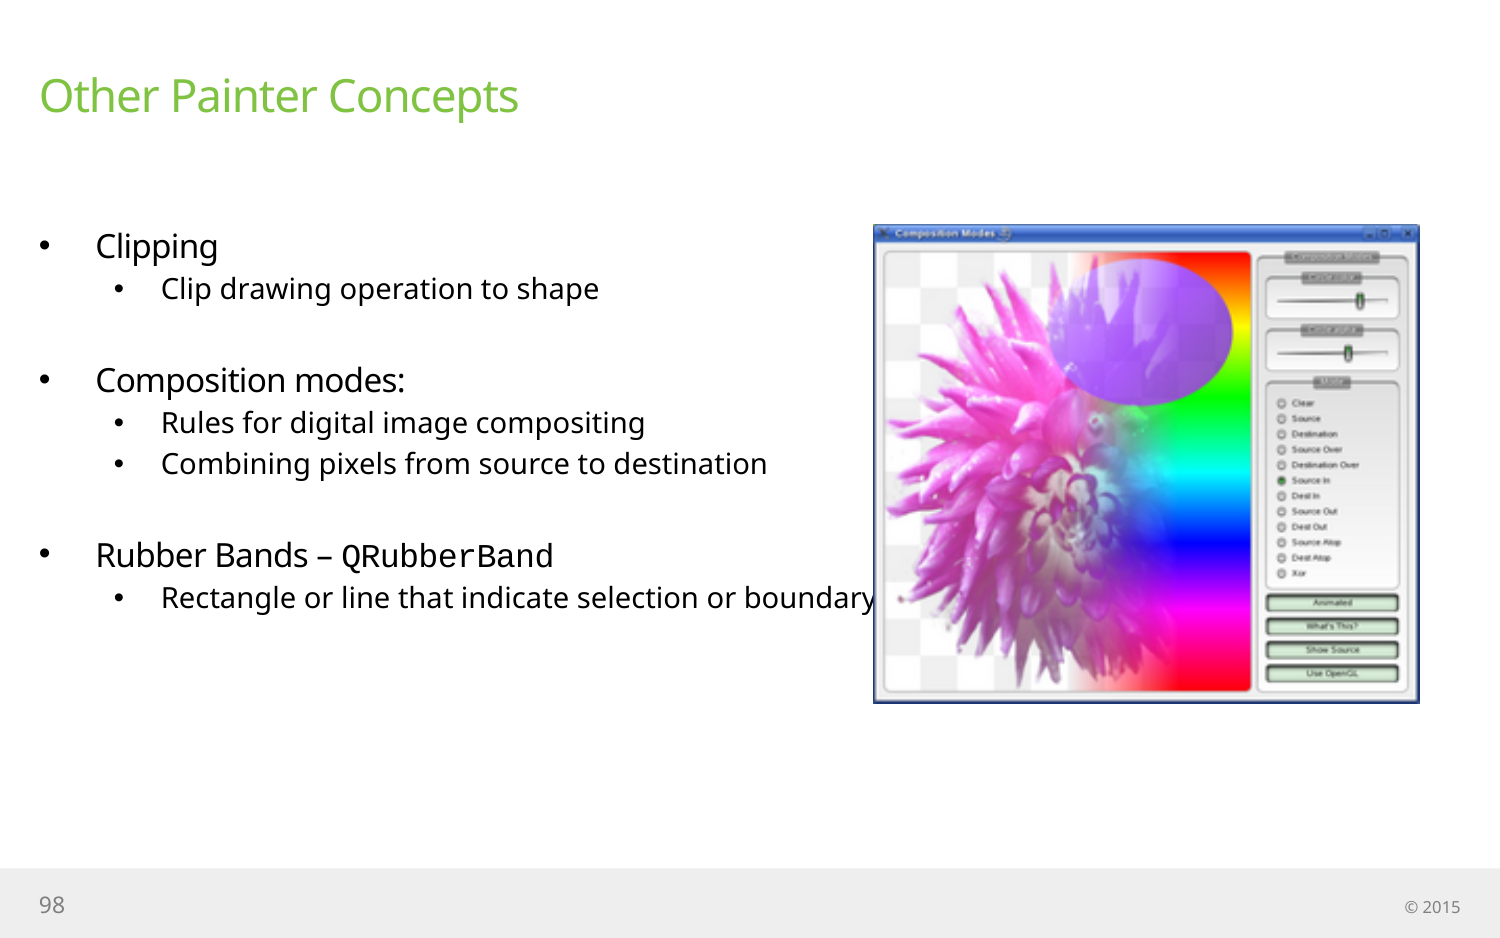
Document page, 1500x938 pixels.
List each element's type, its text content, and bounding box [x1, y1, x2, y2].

picture [873, 224, 1420, 705]
title Other Painter Concepts [39, 66, 1052, 195]
list Clipping Clip drawing operation to shape Composition modes: Rules for digital image compositing Combining pixels from source to destination Rubber Bands – QRubberBand Rectangle or line that indicate selection or boundary [39, 224, 1471, 846]
footer © 2015 [1188, 896, 1461, 917]
slide_number 98 [39, 892, 410, 921]
